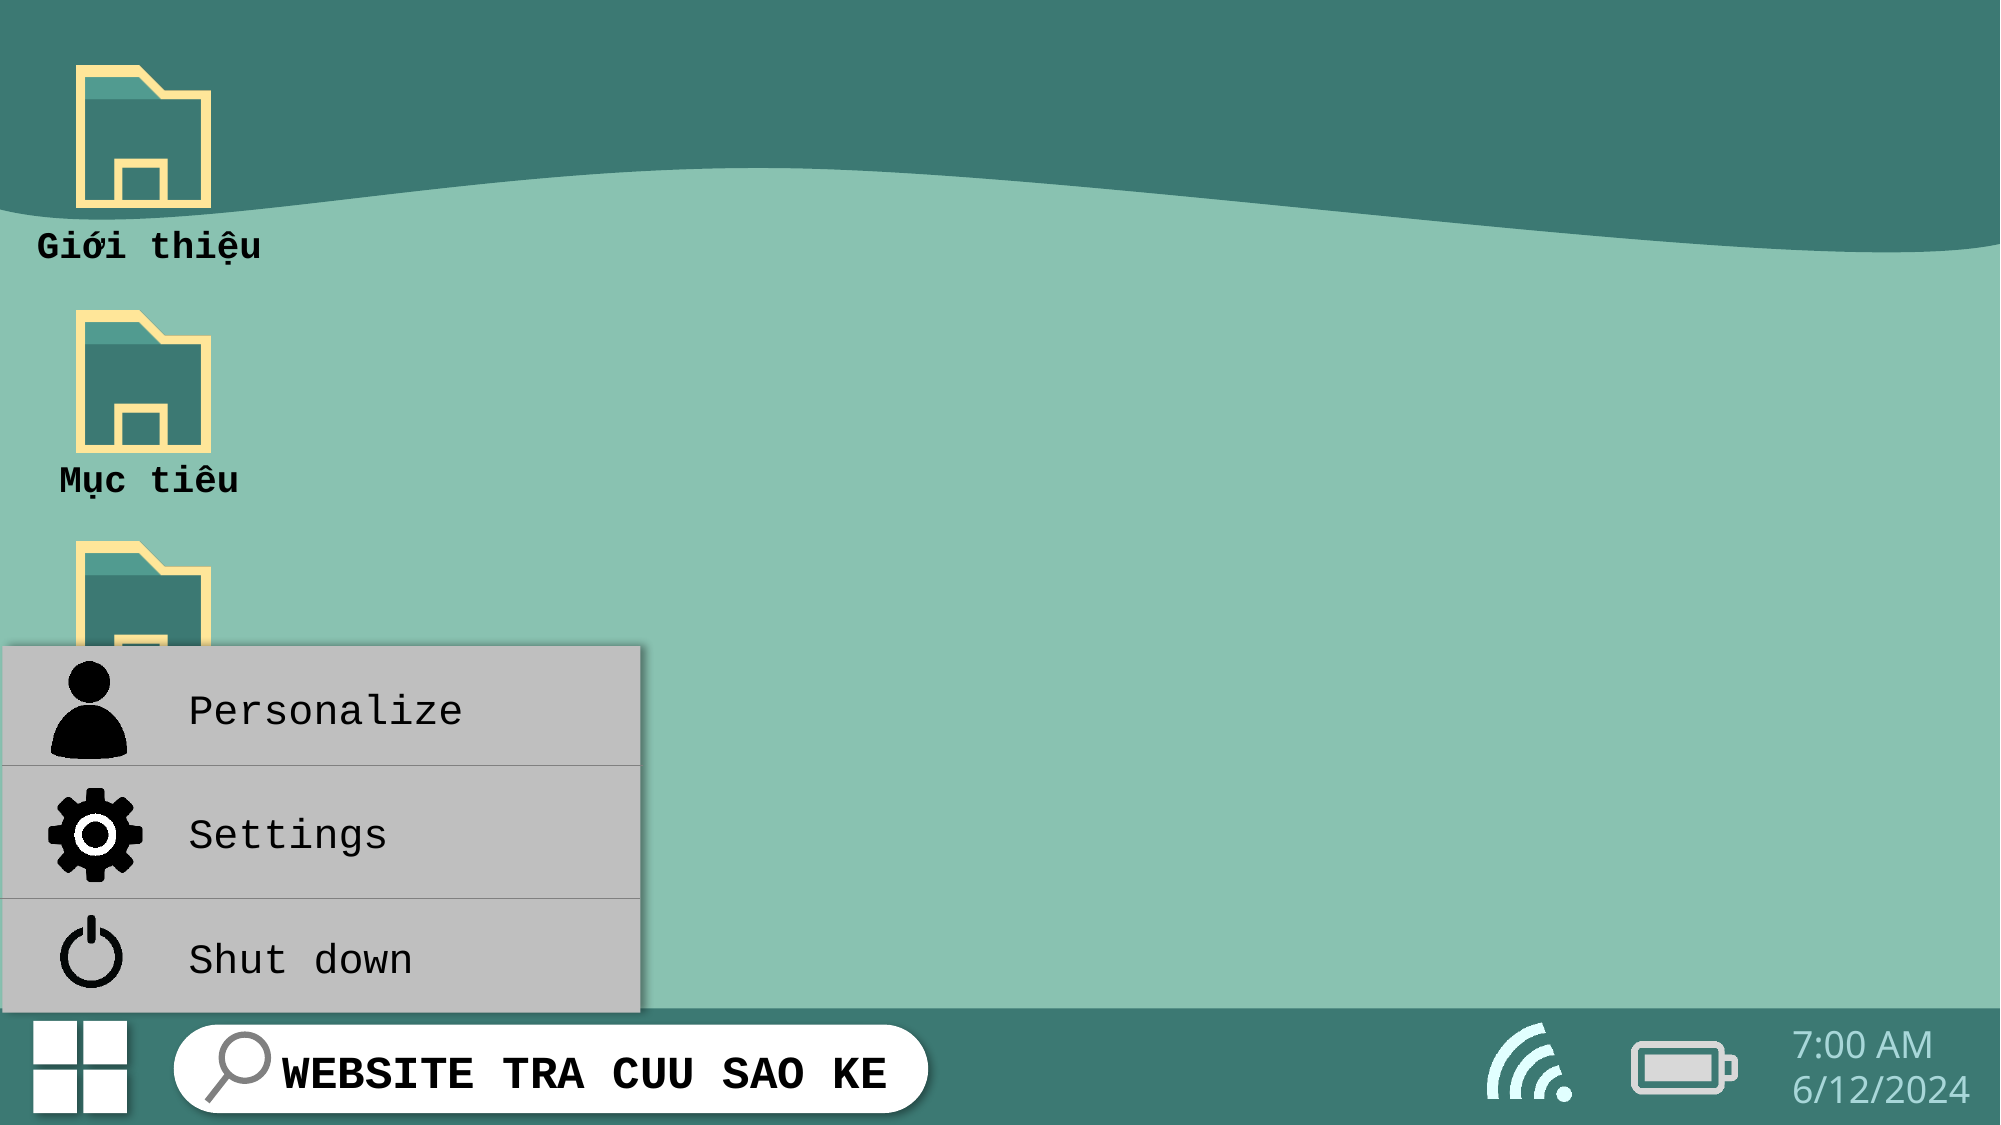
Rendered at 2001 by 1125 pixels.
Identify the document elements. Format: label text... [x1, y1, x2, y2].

text_box Shut down [173, 924, 596, 989]
text_box [1, 645, 641, 898]
text_box WEBSITE TRA CUU SAO KE [267, 1035, 995, 1106]
text_box [0, 1007, 2000, 1125]
text_box Personalize [173, 675, 596, 741]
picture [51, 541, 211, 759]
text_box [0, 0, 2000, 254]
picture [42, 899, 211, 1000]
text_box [1, 899, 641, 1014]
text_box Settings [211, 799, 596, 864]
picture [76, 65, 211, 208]
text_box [33, 1020, 127, 1113]
picture [46, 772, 211, 898]
picture [76, 310, 211, 453]
text_box [172, 1023, 914, 1115]
text_box Giới thiệu [22, 213, 284, 273]
text_box 7:00 AM 6/12/2024 [1777, 1014, 2000, 1119]
picture [1484, 1018, 1573, 1106]
text_box Mục tiêu [44, 448, 262, 508]
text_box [207, 1034, 268, 1102]
picture [1631, 1014, 1738, 1121]
